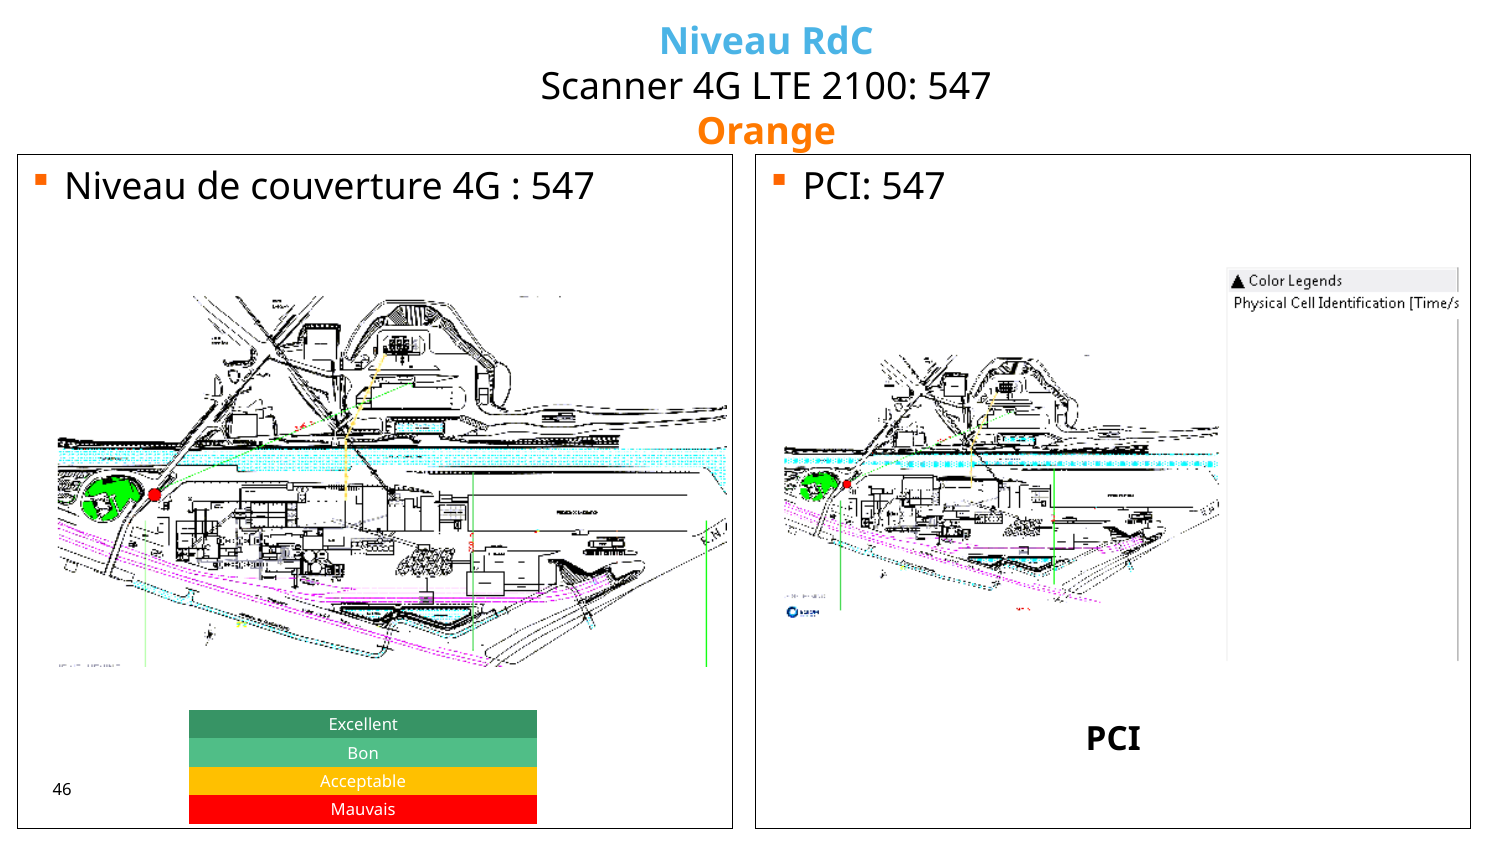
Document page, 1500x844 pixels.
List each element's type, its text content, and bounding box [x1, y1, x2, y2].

text_box Niveau de couverture 4G : 547 [17, 154, 733, 293]
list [22, 259, 727, 668]
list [761, 260, 1466, 667]
table_cell Mauvais [189, 795, 537, 824]
text_box Niveau de couverture 4G : 547 [17, 551, 733, 829]
table_cell Acceptable [189, 767, 537, 795]
text_box [732, 293, 756, 551]
table_cell Bon [189, 738, 537, 767]
text_box Niveau RdC Scanner 4G LTE 2100: 547 Orange [187, 9, 1346, 125]
table_header Excellent [189, 710, 537, 738]
text_box PCI: 547 PCI [755, 154, 1471, 829]
